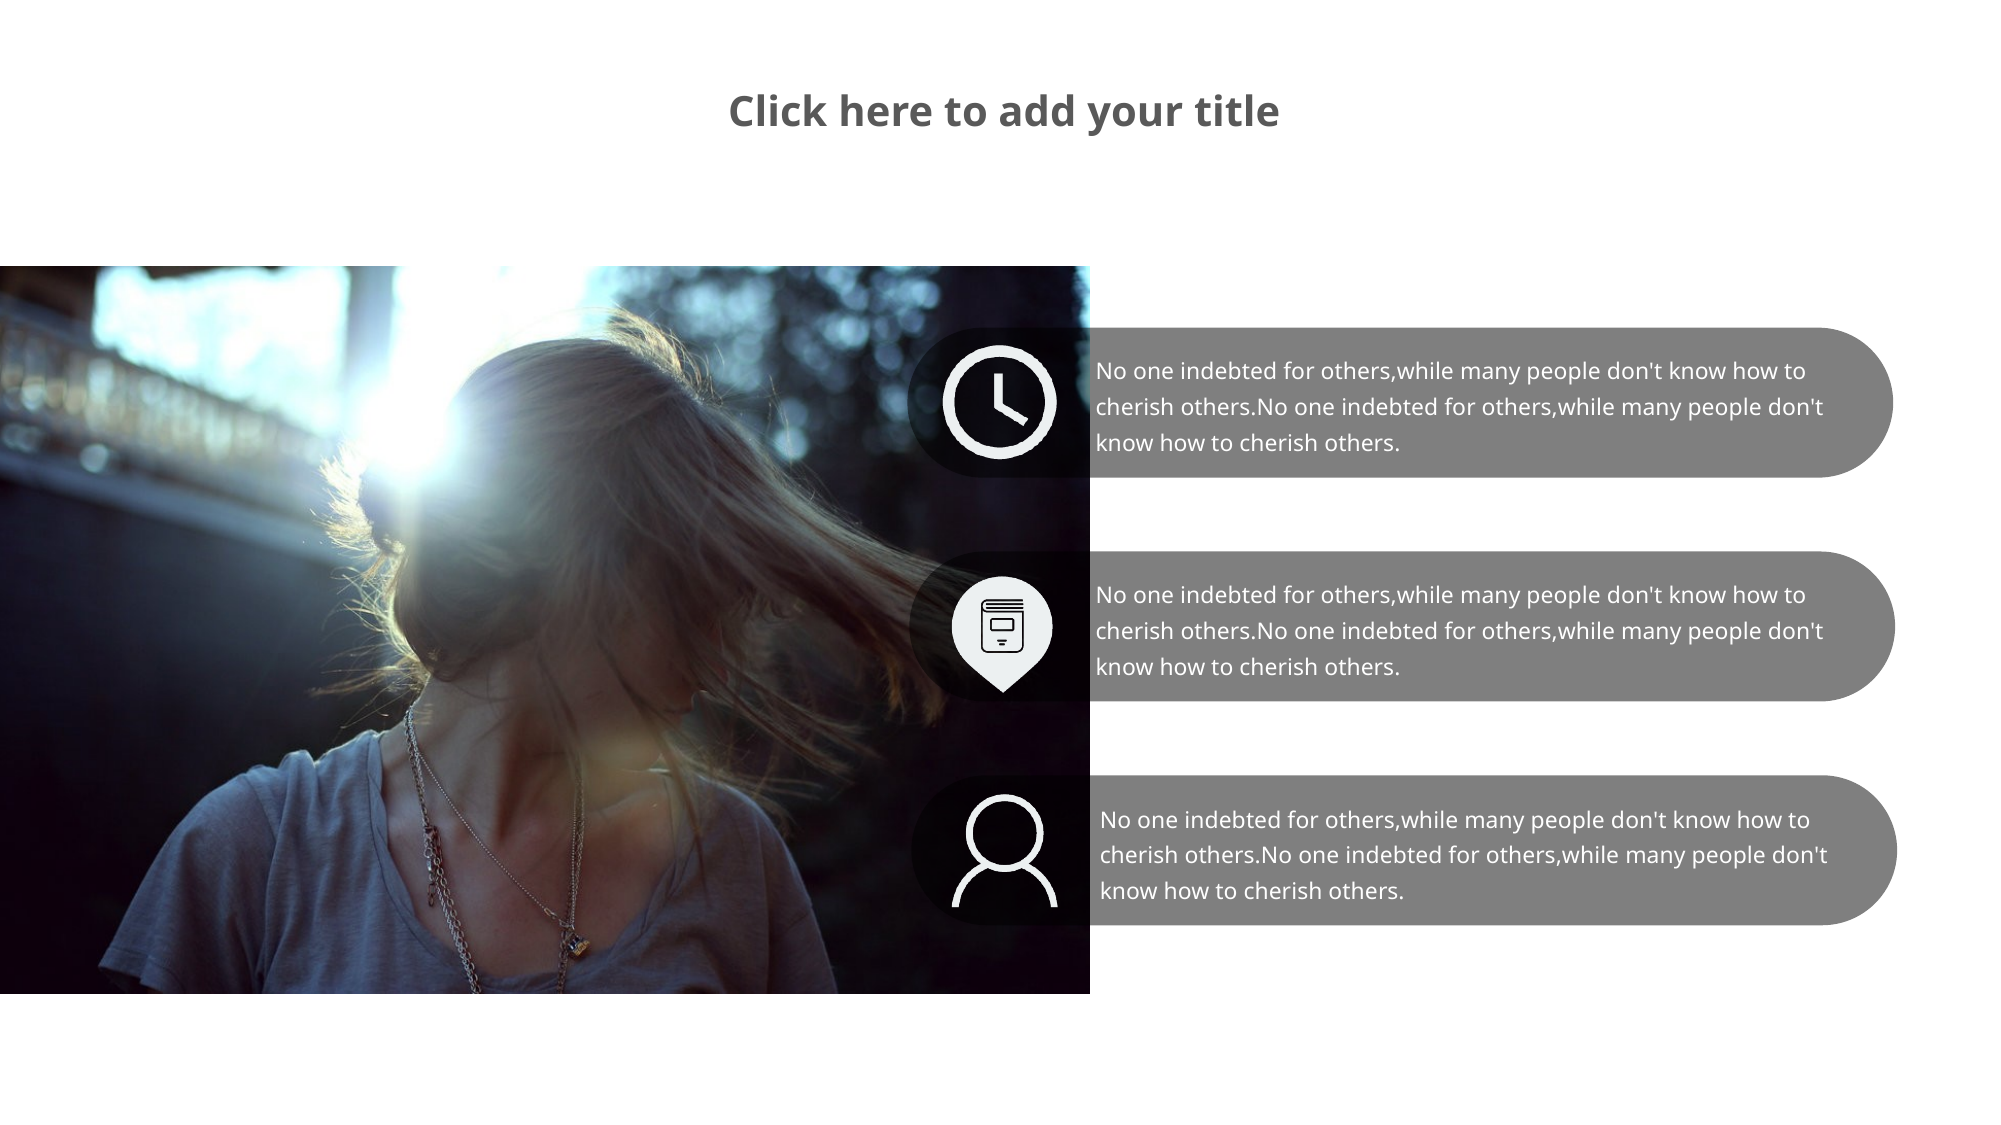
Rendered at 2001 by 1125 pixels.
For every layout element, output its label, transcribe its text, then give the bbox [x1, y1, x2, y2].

text_box [908, 550, 1865, 703]
text_box No one indebted for others,while many people don't know how to cherish others.No one indebted for others,while many people don't know how to cherish others. [1080, 565, 1894, 688]
text_box No one indebted for others,while many people don't know how to cherish others.No one indebted for others,while many people don't know how to cherish others. [1085, 789, 1898, 912]
picture [935, 568, 1069, 701]
text_box No one indebted for others,while many people don't know how to cherish others.No one indebted for others,while many people don't know how to cherish others. [1082, 341, 1894, 463]
text_box [1082, 463, 1865, 479]
text_box [1082, 326, 1863, 341]
text_box [0, 266, 1091, 995]
picture [916, 319, 1082, 485]
picture [942, 788, 1067, 913]
text_box Click here to add your title [646, 77, 1362, 142]
text_box [906, 365, 916, 440]
text_box [910, 774, 1868, 927]
